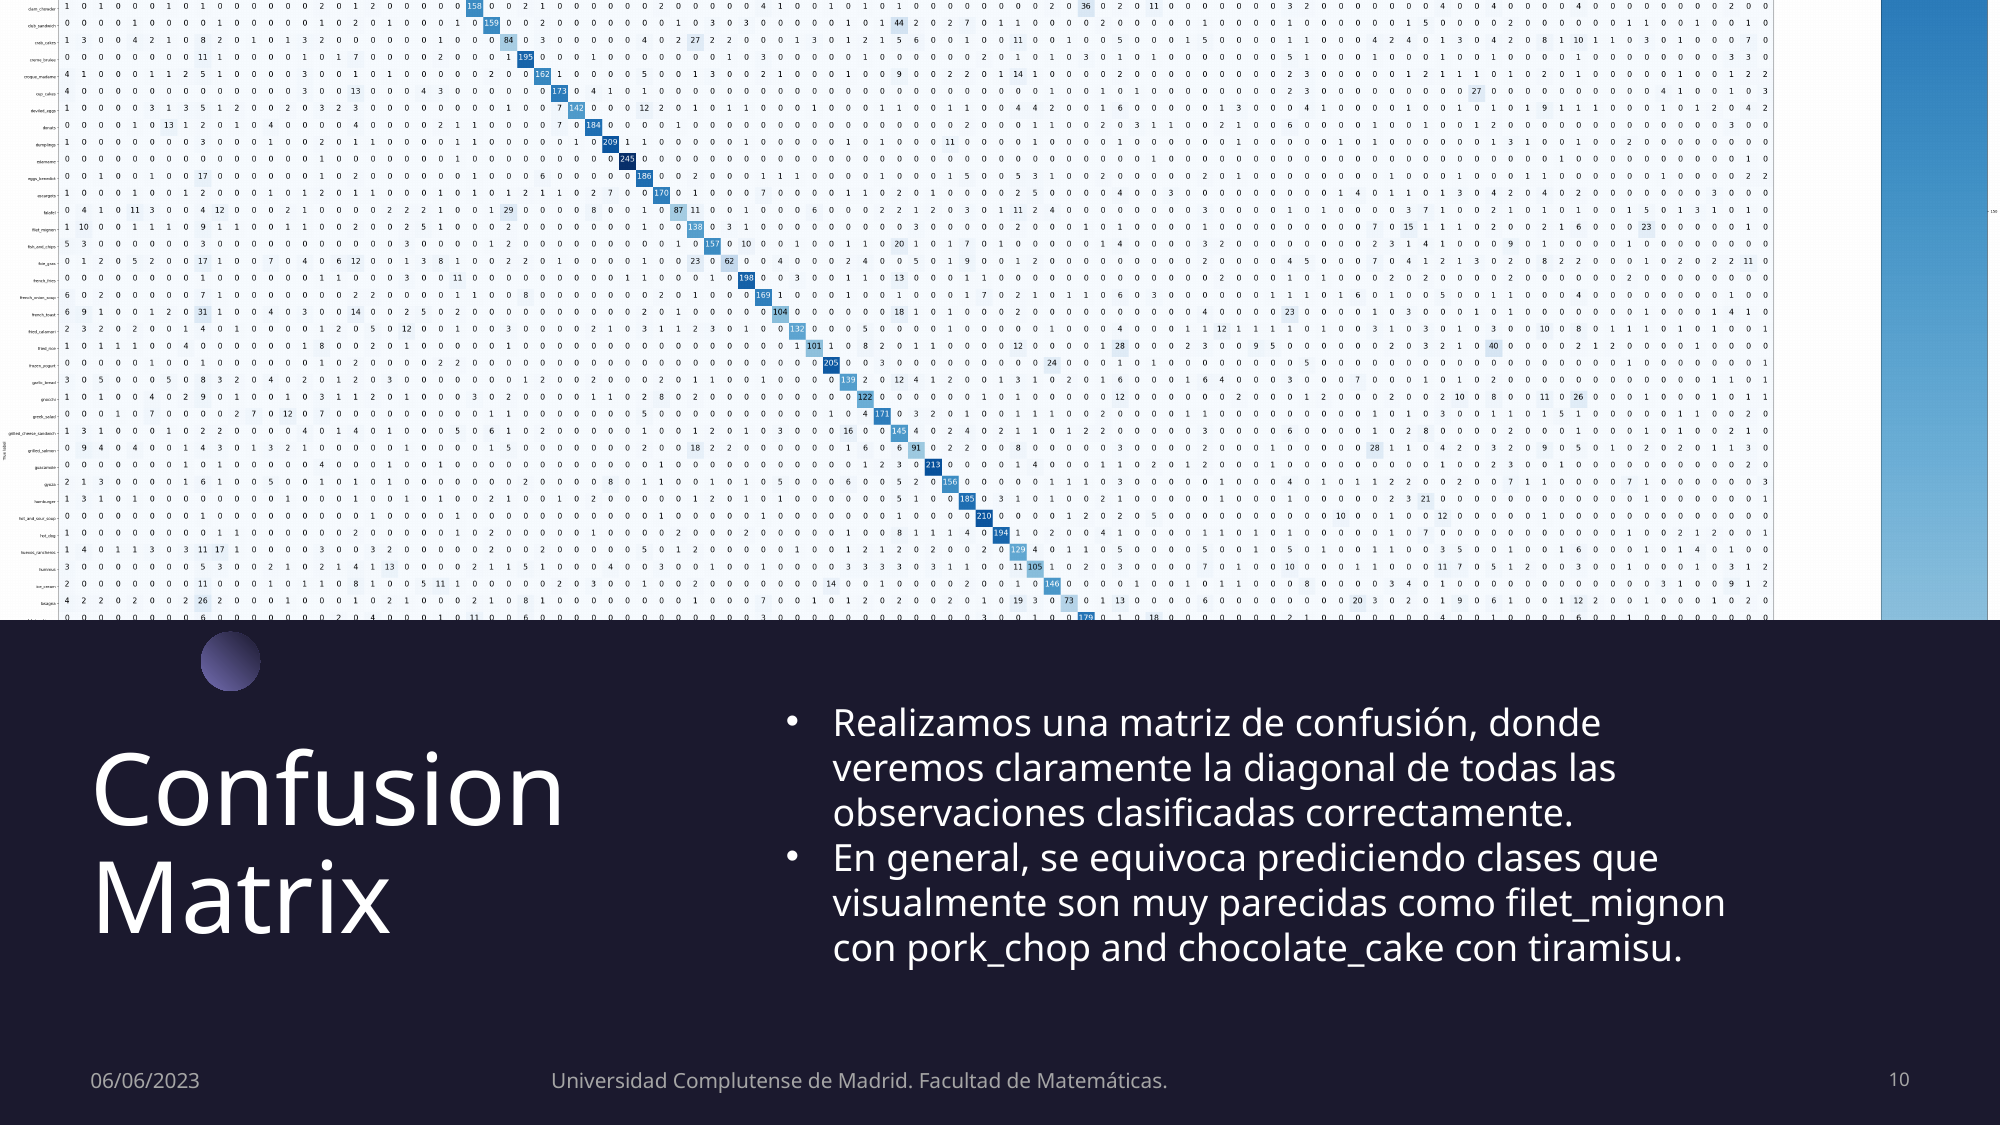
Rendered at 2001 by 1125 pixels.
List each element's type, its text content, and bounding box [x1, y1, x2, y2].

title Confusion Matrix [90, 739, 829, 996]
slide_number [90, 1067, 522, 1093]
footer Universidad Complutense de Madrid. Facultad de Matemáticas. [551, 1067, 1598, 1093]
picture [0, 0, 2000, 620]
text_box Realizamos una matriz de confusión, donde veremos claramente la diagonal de todas las observaciones clasificadas correctamente. En general, se equivoca prediciendo clases que visualmente son muy parecidas como filet_mignon con pork_chop and chocolate_cake con tiramisu. [770, 690, 1771, 976]
slide_number 10 [1632, 1067, 1910, 1093]
